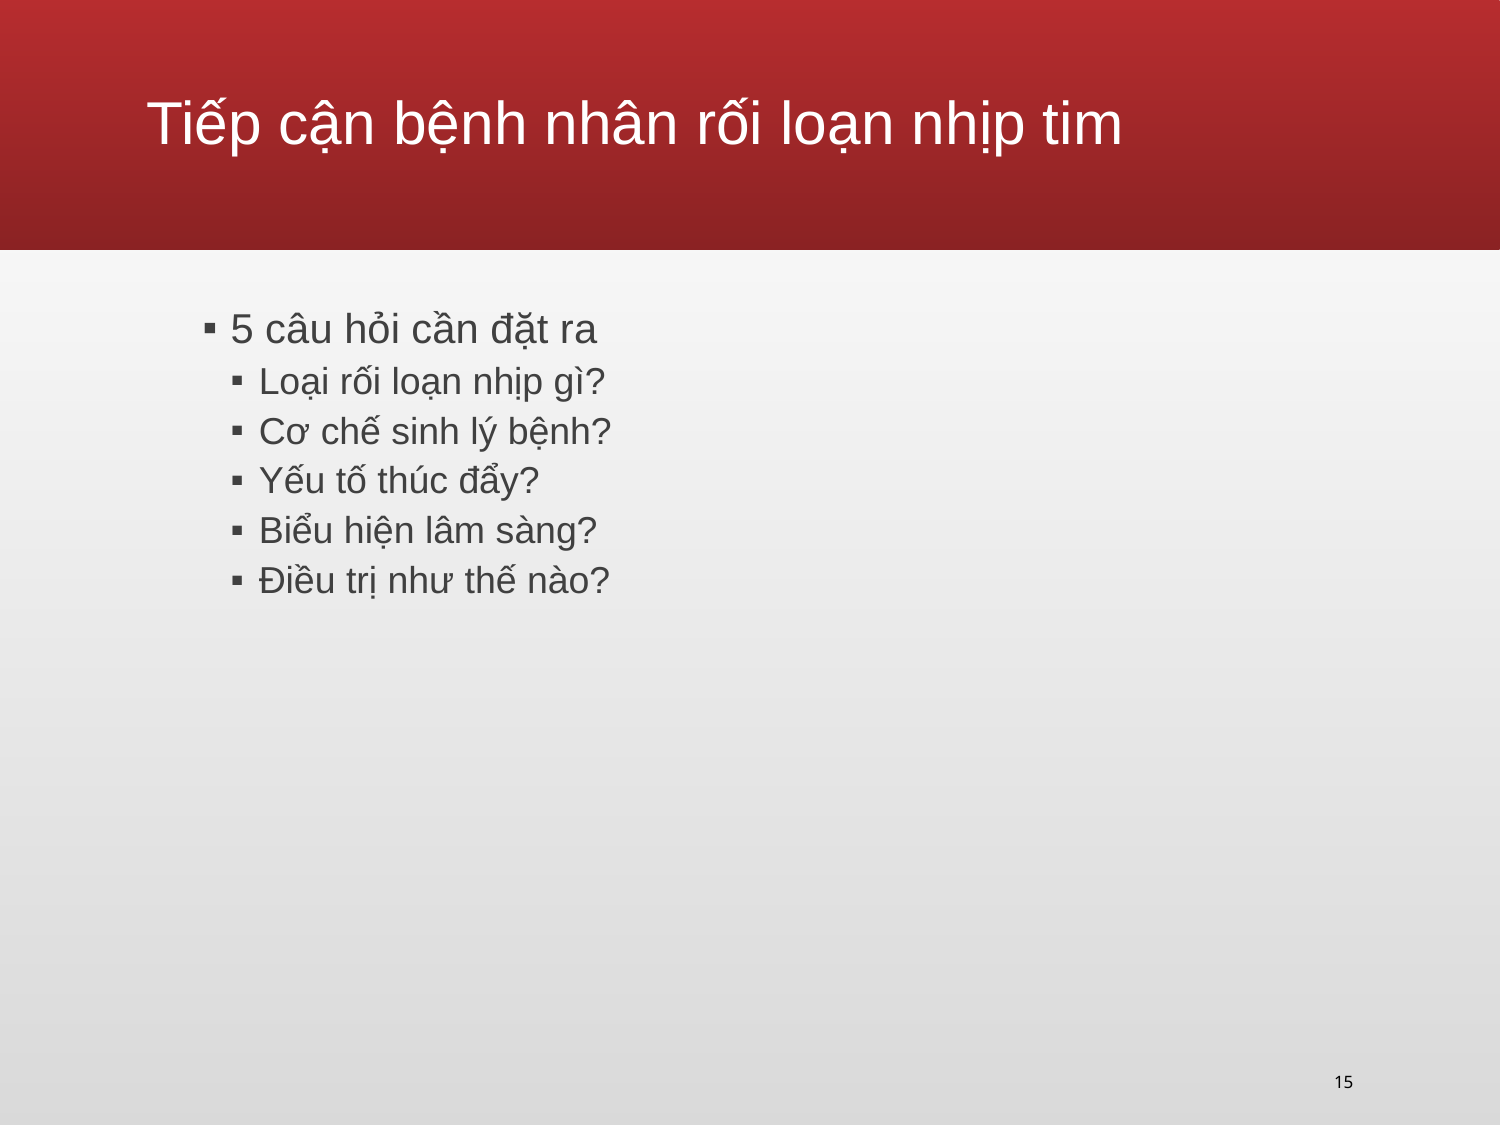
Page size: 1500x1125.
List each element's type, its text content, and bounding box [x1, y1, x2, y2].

list 5 câu hỏi cần đặt ra Loại rối loạn nhịp gì? Cơ chế sinh lý bệnh? Yếu tố thúc đẩy? Biểu hiện lâm sàng? Điều trị như thế nào? [187, 299, 1313, 1050]
title Tiếp cận bệnh nhân rối loạn nhịp tim [131, 16, 1369, 234]
slide_number 15 [1265, 1063, 1369, 1103]
